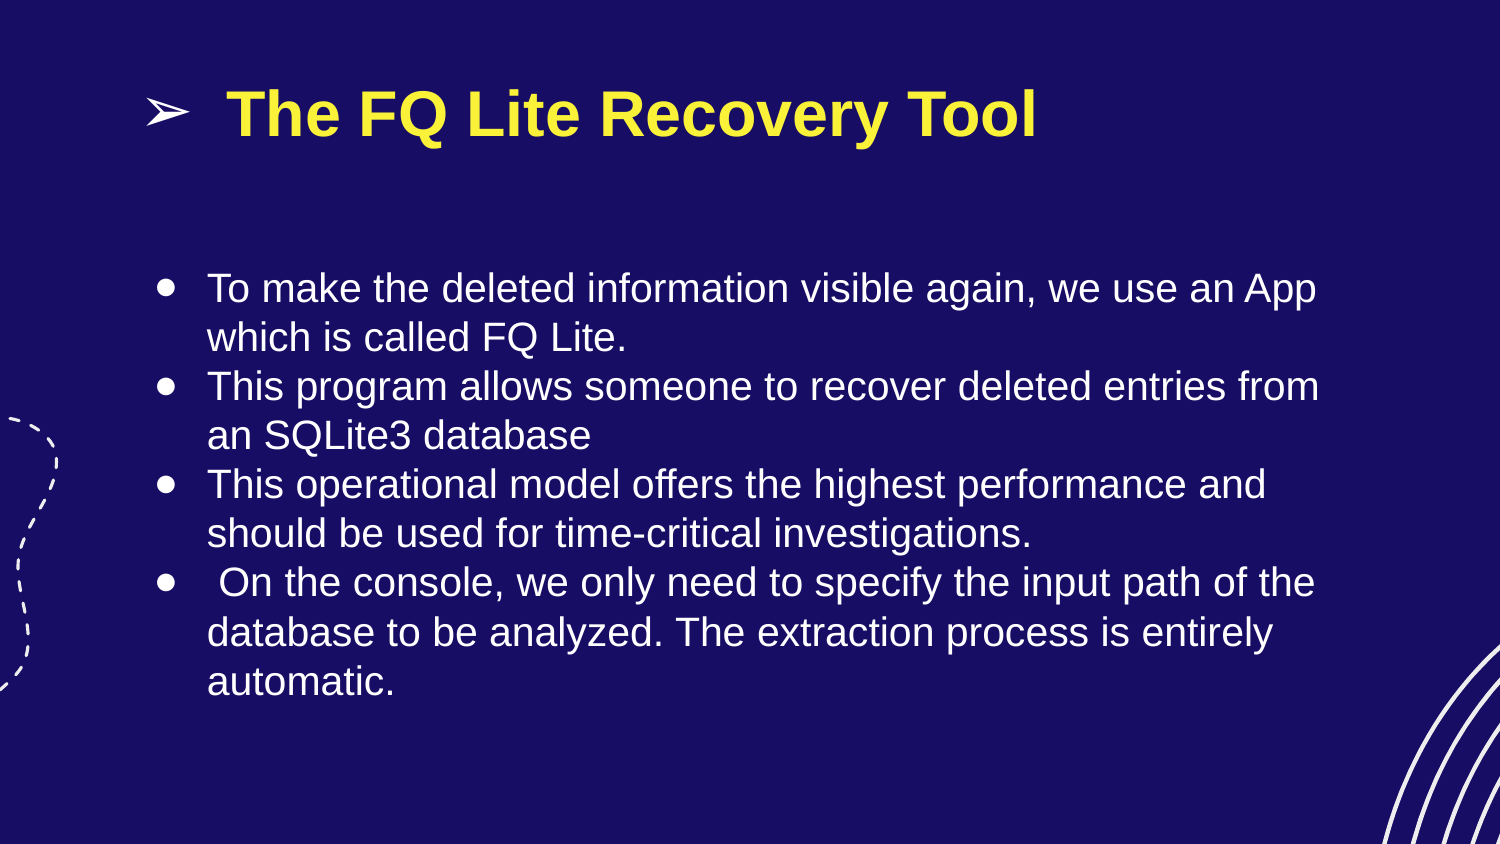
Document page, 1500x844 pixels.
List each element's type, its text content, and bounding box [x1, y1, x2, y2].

subtitle To make the deleted information visible again, we use an App which is called FQ Lite. This program allows someone to recover deleted entries from an SQLite3 database This operational model offers the highest performance and should be used for time-critical investigations. On the console, we only need to specify the input path of the database to be analyzed. The extraction process is entirely automatic. [118, 246, 1382, 729]
title The FQ Lite Recovery Tool [118, 63, 1381, 158]
